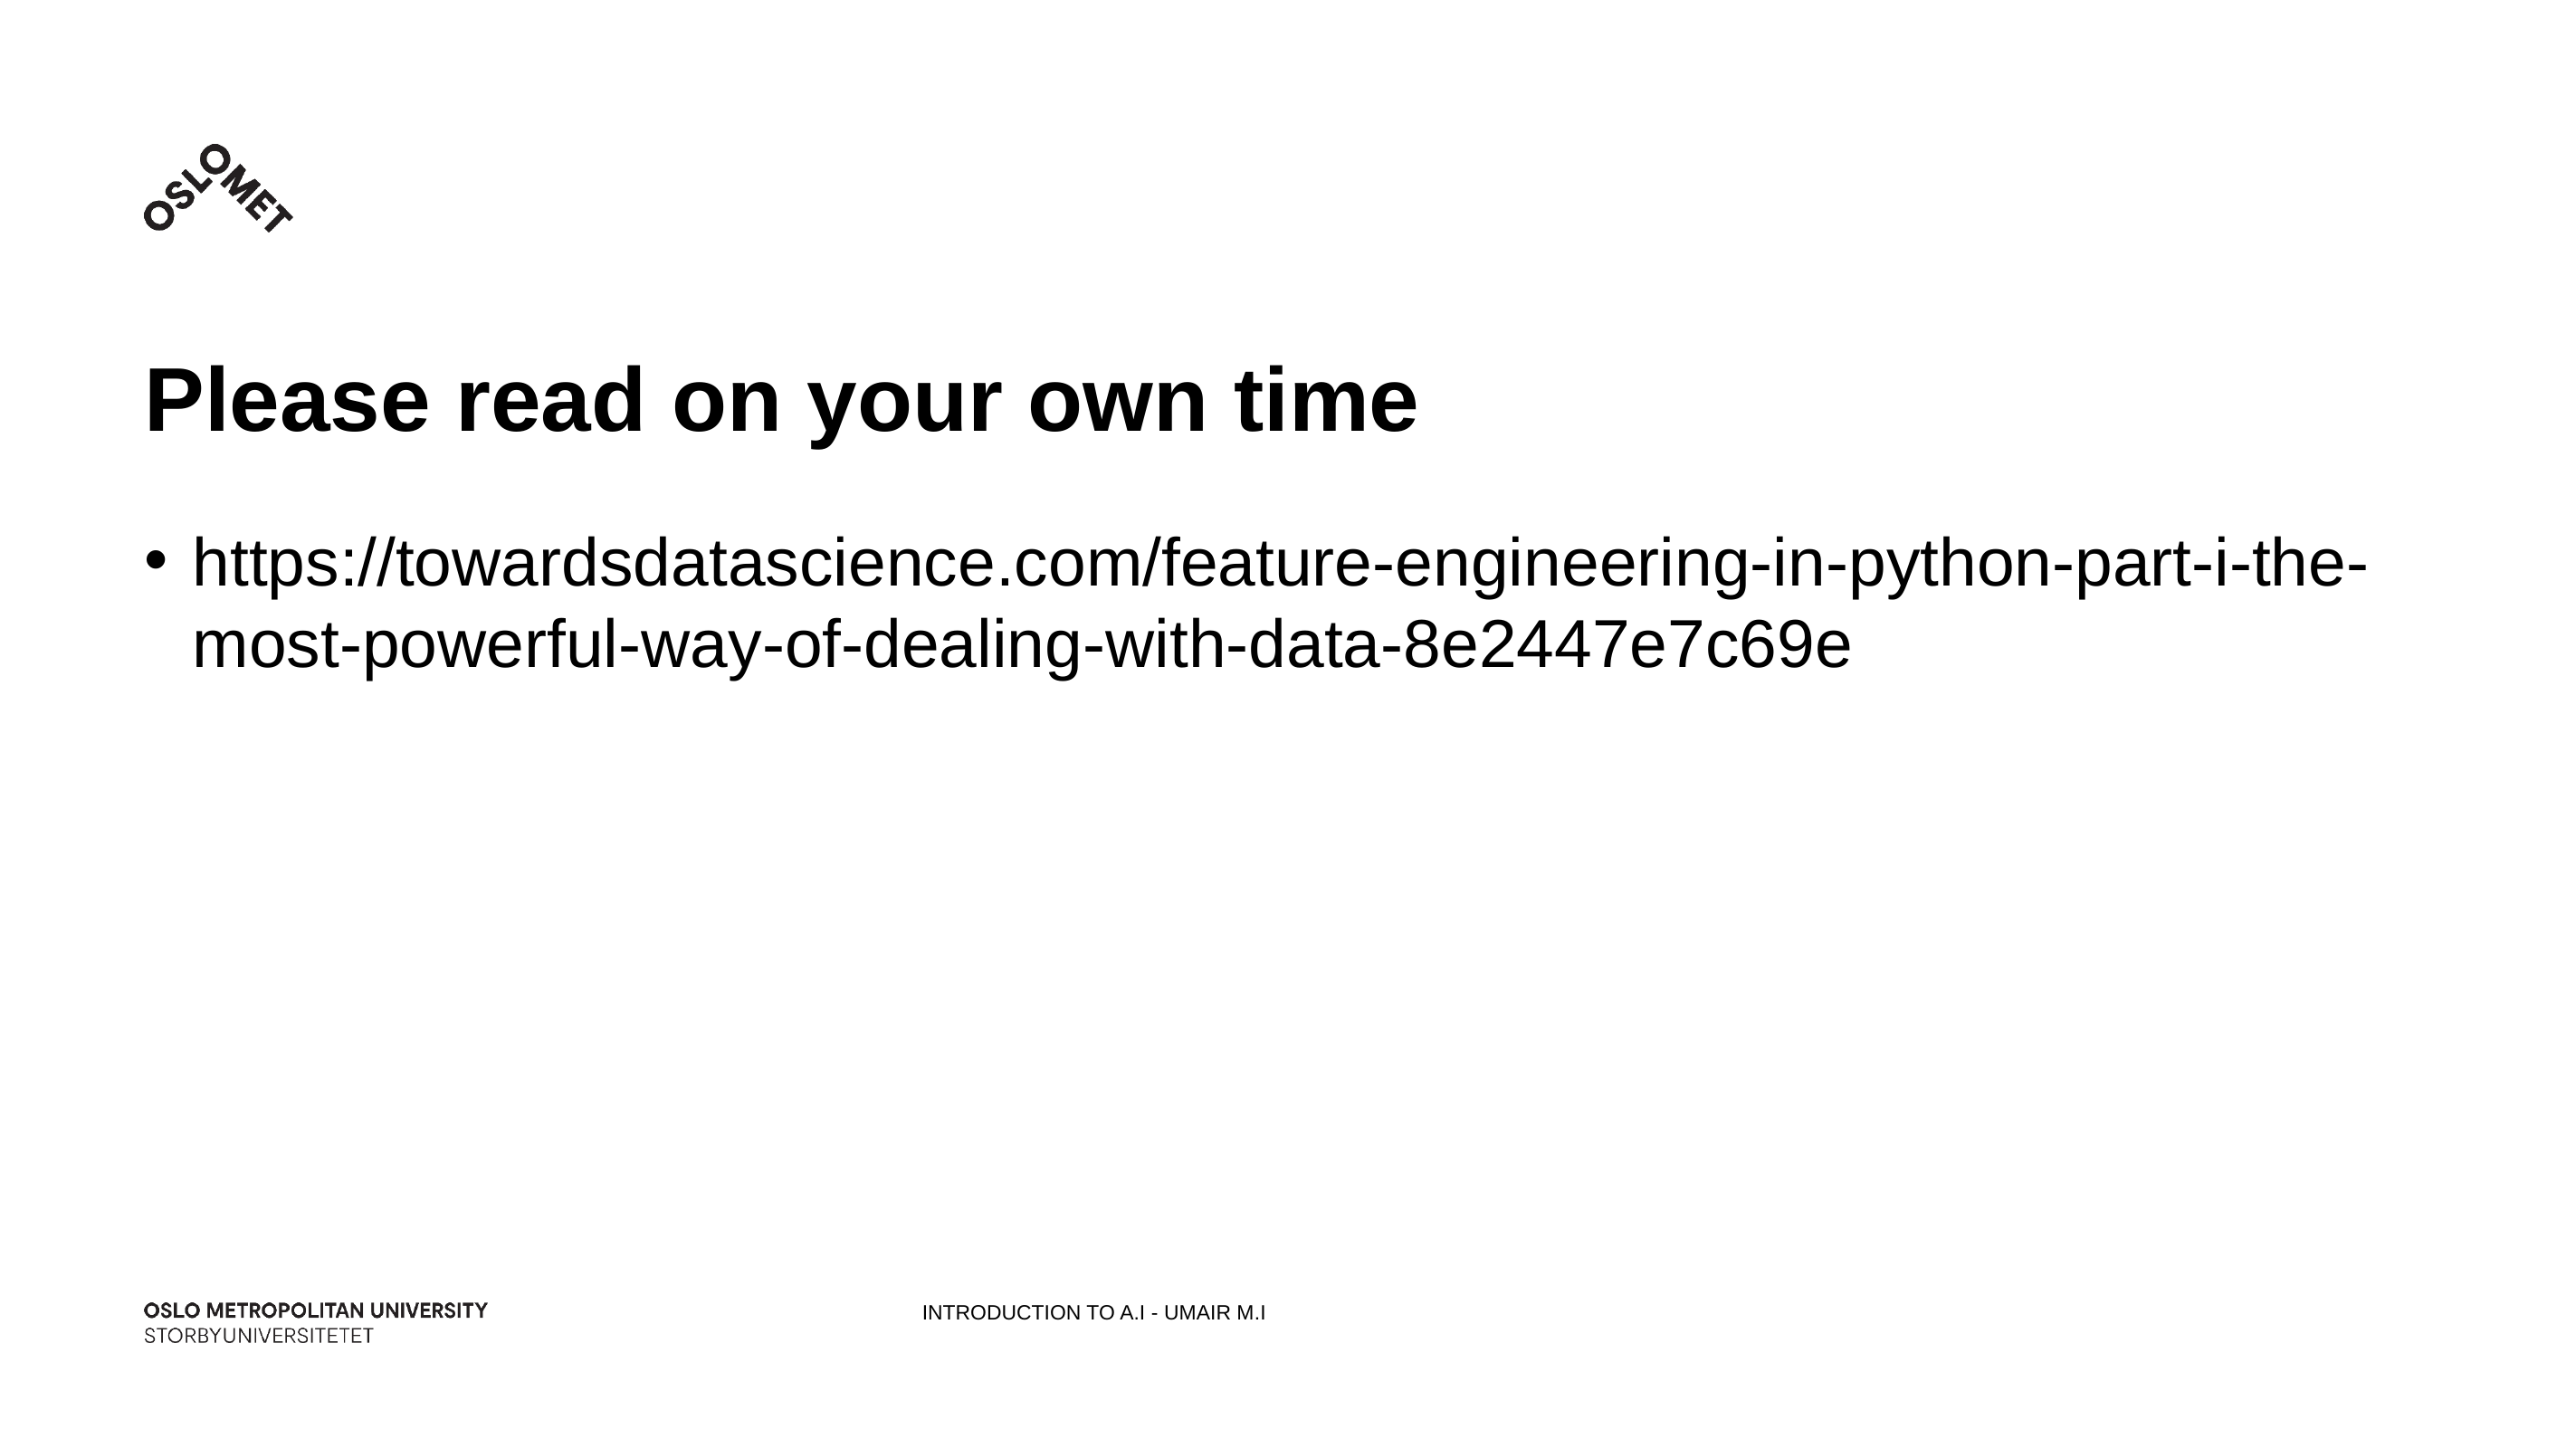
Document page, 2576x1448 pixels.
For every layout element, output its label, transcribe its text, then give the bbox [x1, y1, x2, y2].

footer Introduction to A.I - Umair M.I [921, 1292, 2259, 1332]
title Please read on your own time [144, 352, 2428, 452]
picture [144, 144, 293, 233]
picture [144, 1302, 488, 1343]
list https://towardsdatascience.com/feature-engineering-in-python-part-i-the-most-powerful-way-of-dealing-with-data-8e2447e7c69e [144, 518, 2428, 1214]
